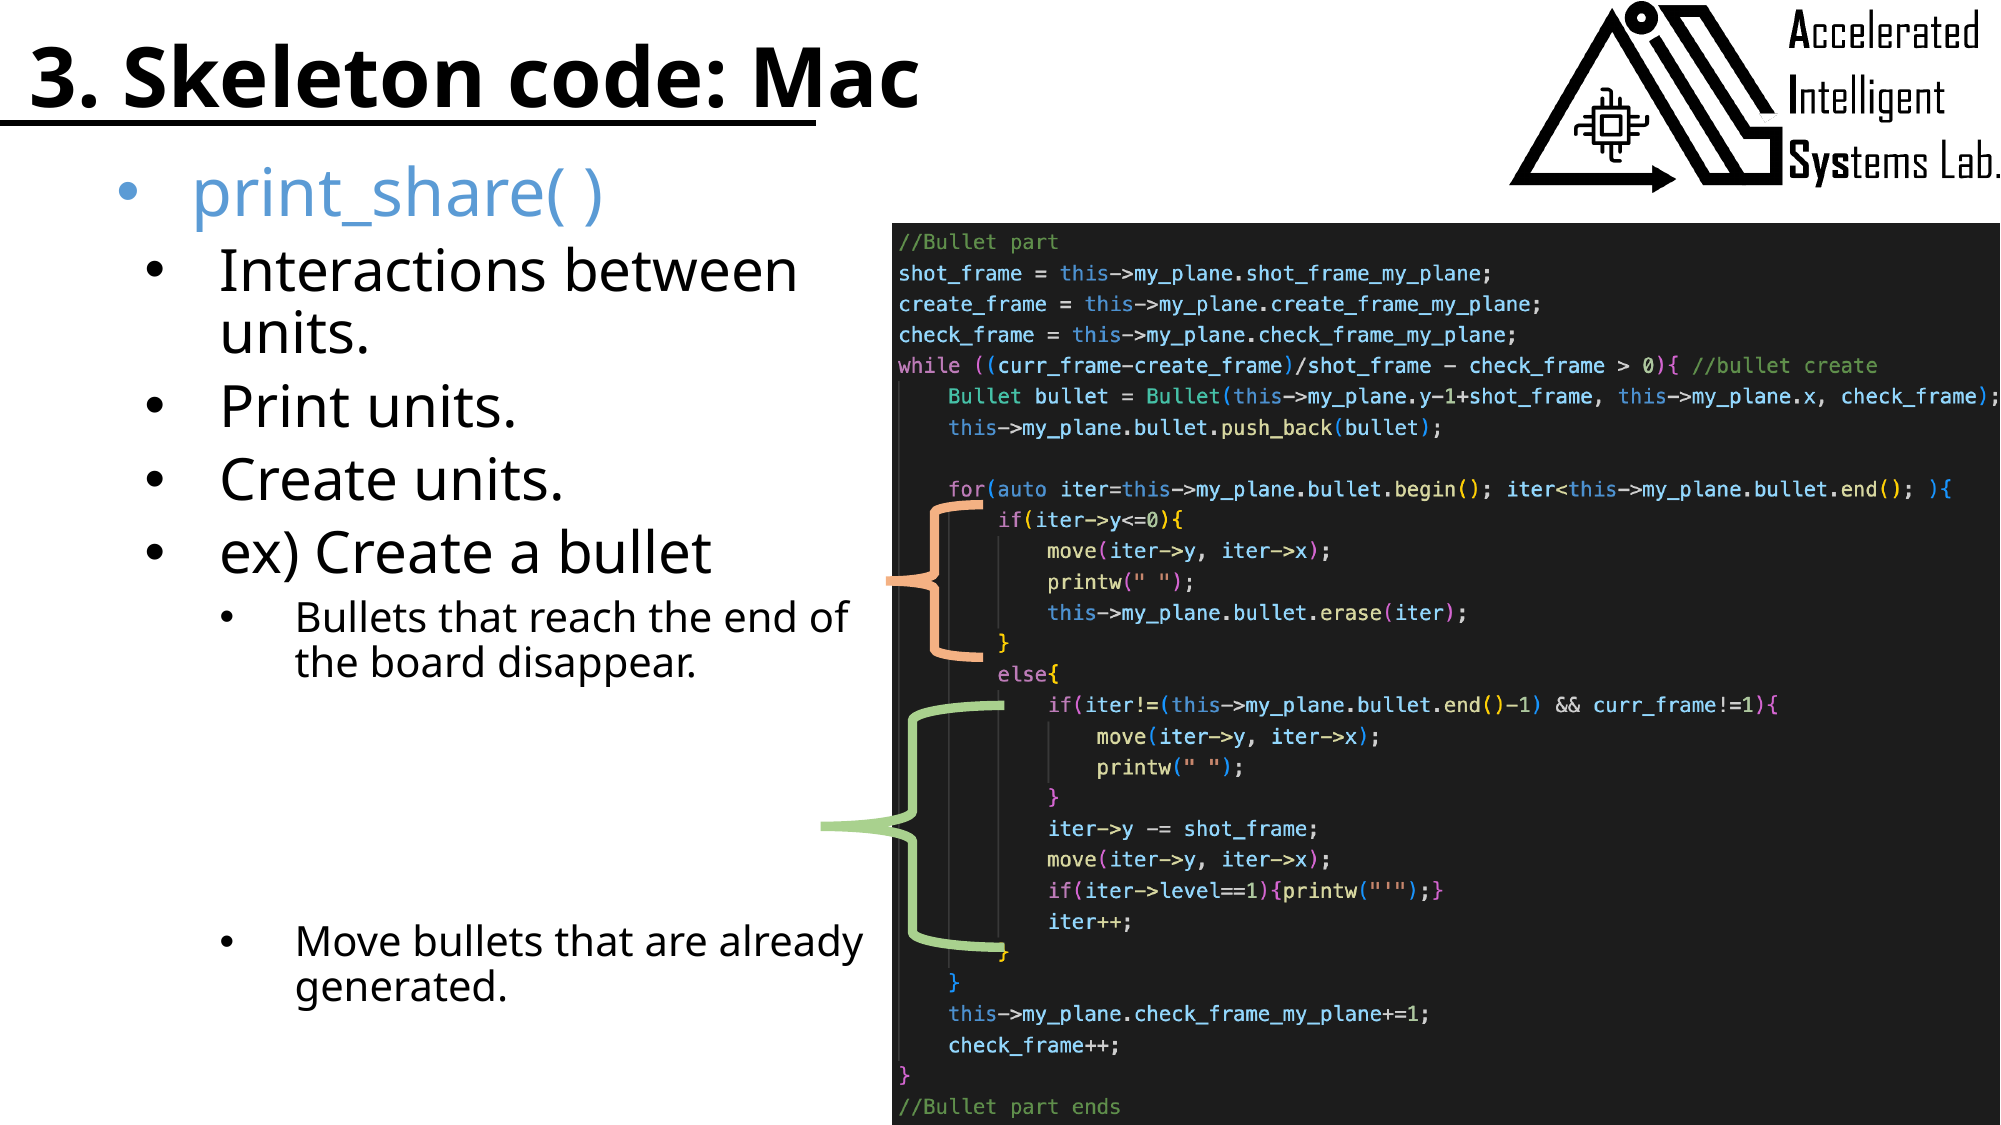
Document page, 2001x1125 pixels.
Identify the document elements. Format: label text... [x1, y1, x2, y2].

picture [1509, 1, 2000, 193]
text_box [820, 820, 892, 833]
list print_share( ) Interactions between units. Print units. Create units. ex) Create a bullet Bullets that reach the end of the board disappear. Move bullets that are already generated. [101, 150, 915, 1043]
title 3. Skeleton code: Mac [14, 22, 1740, 139]
picture [892, 223, 2000, 1125]
